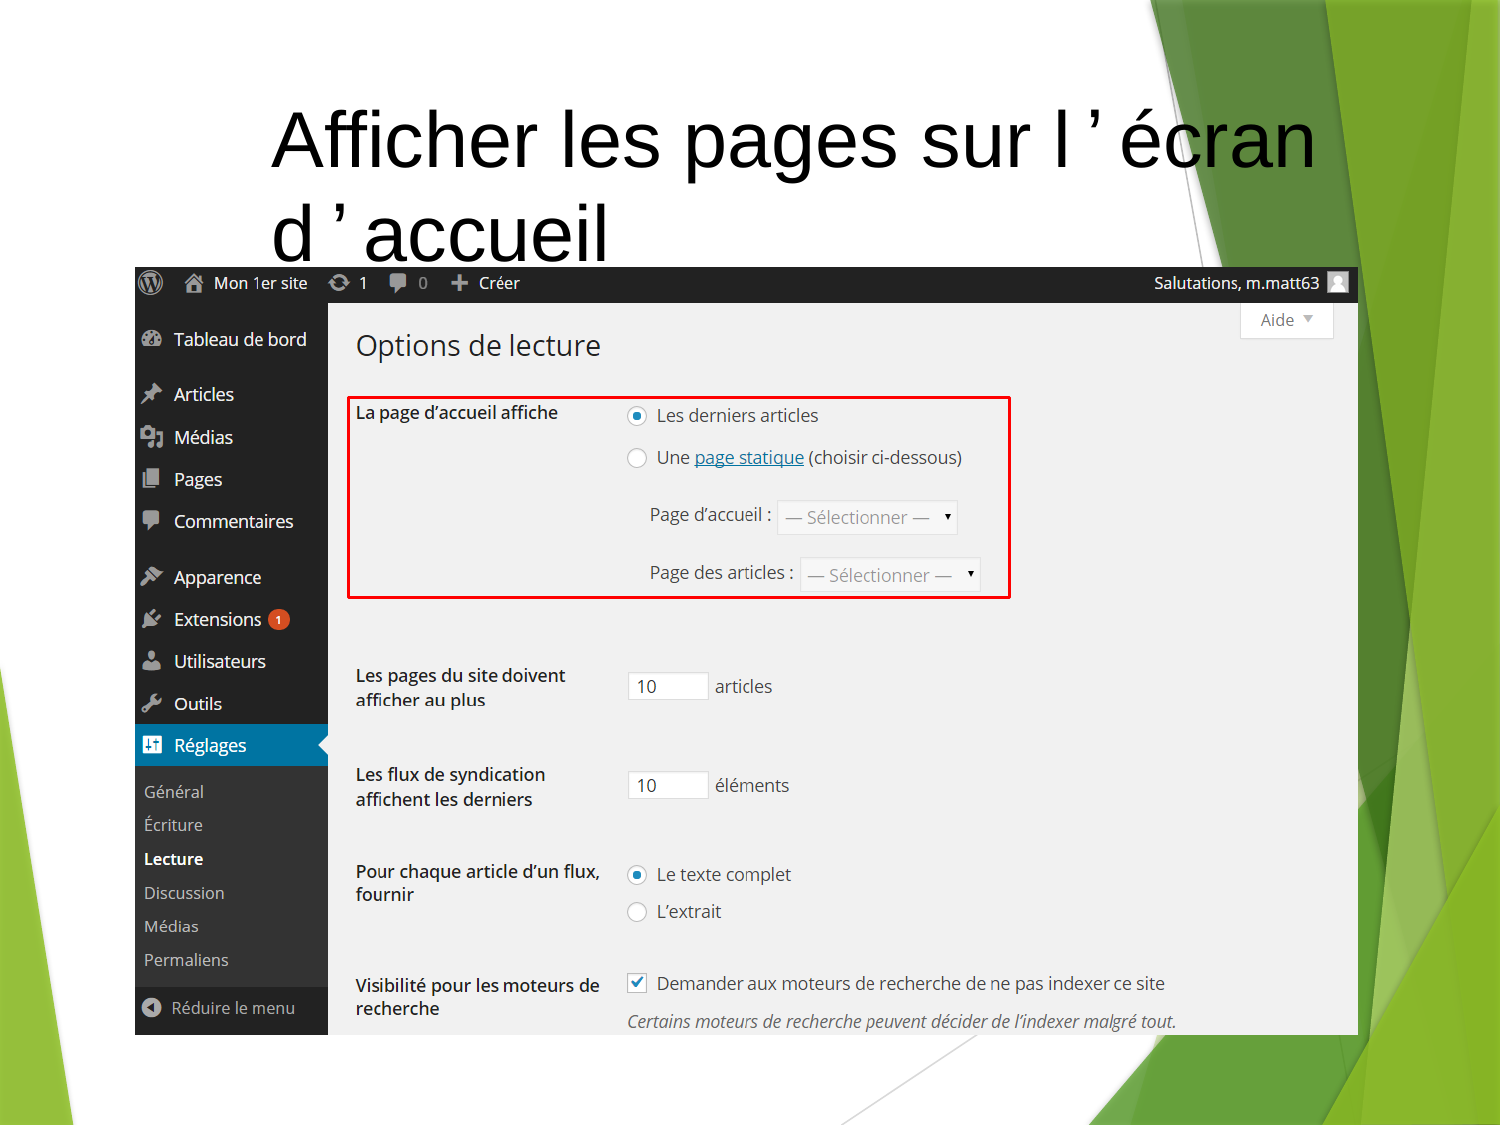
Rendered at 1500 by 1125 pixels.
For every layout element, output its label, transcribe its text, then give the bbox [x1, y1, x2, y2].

picture [144, 736, 161, 753]
picture [135, 266, 1358, 1036]
text_box Afficher les pages sur lʼécran dʼaccueil [271, 89, 1318, 265]
